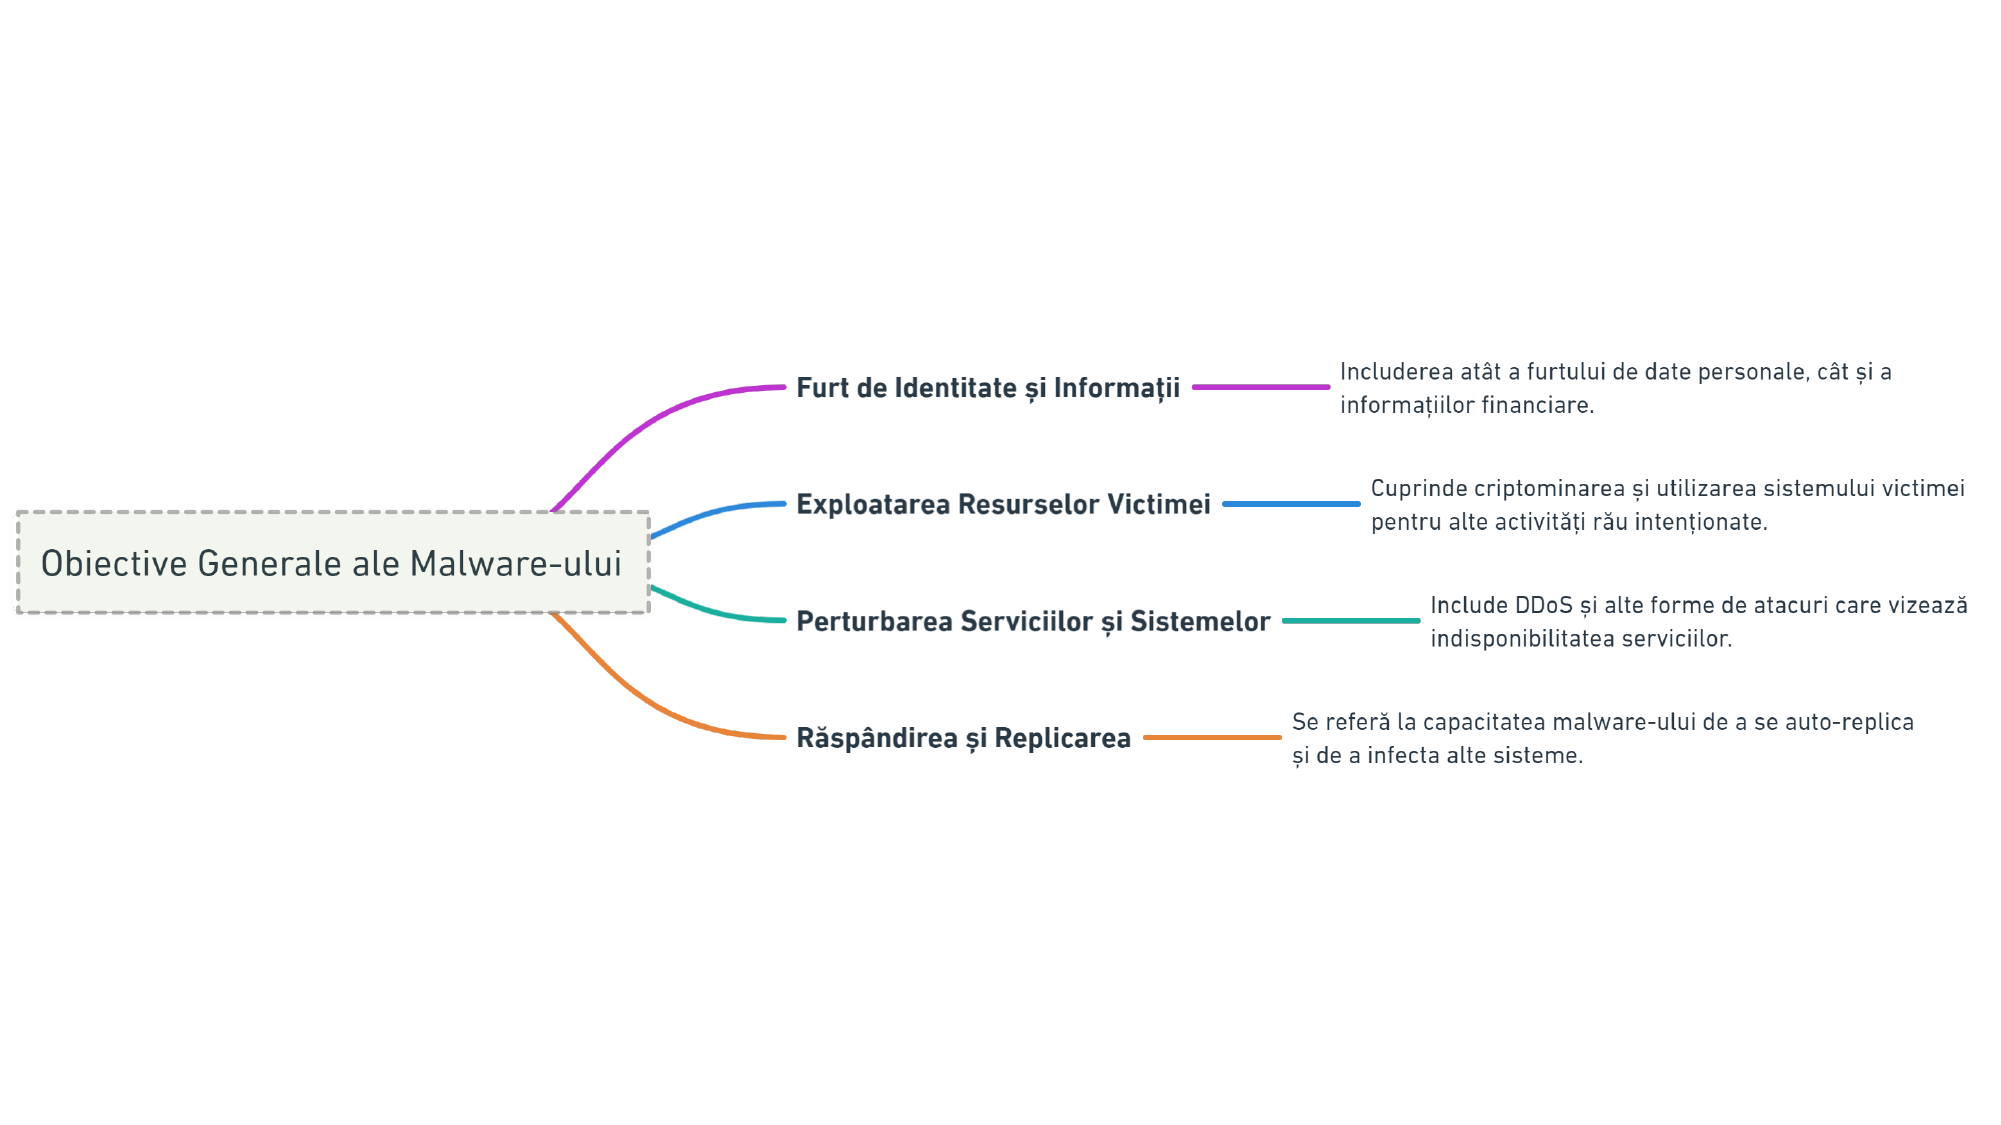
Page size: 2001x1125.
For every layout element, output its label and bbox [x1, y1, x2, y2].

picture [0, 341, 2000, 784]
